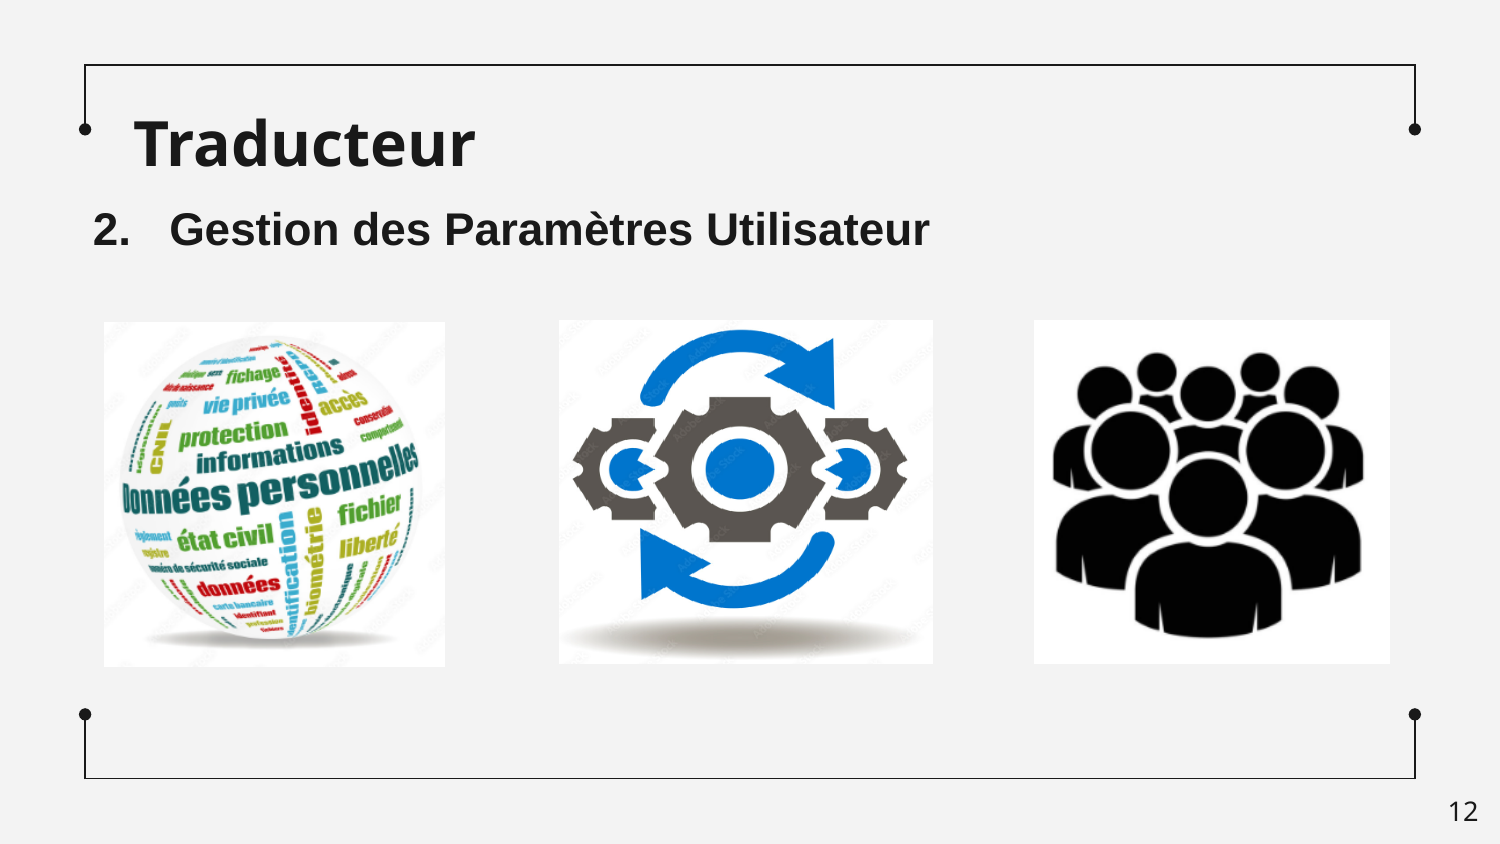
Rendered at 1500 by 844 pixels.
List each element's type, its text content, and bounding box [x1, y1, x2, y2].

slide_number ‹#› [1403, 779, 1494, 844]
text_box 2. Gestion des Paramètres Utilisateur [77, 175, 1384, 272]
title Traducteur [118, 88, 1383, 175]
picture [559, 319, 934, 664]
picture [1034, 319, 1390, 664]
picture [104, 322, 445, 667]
